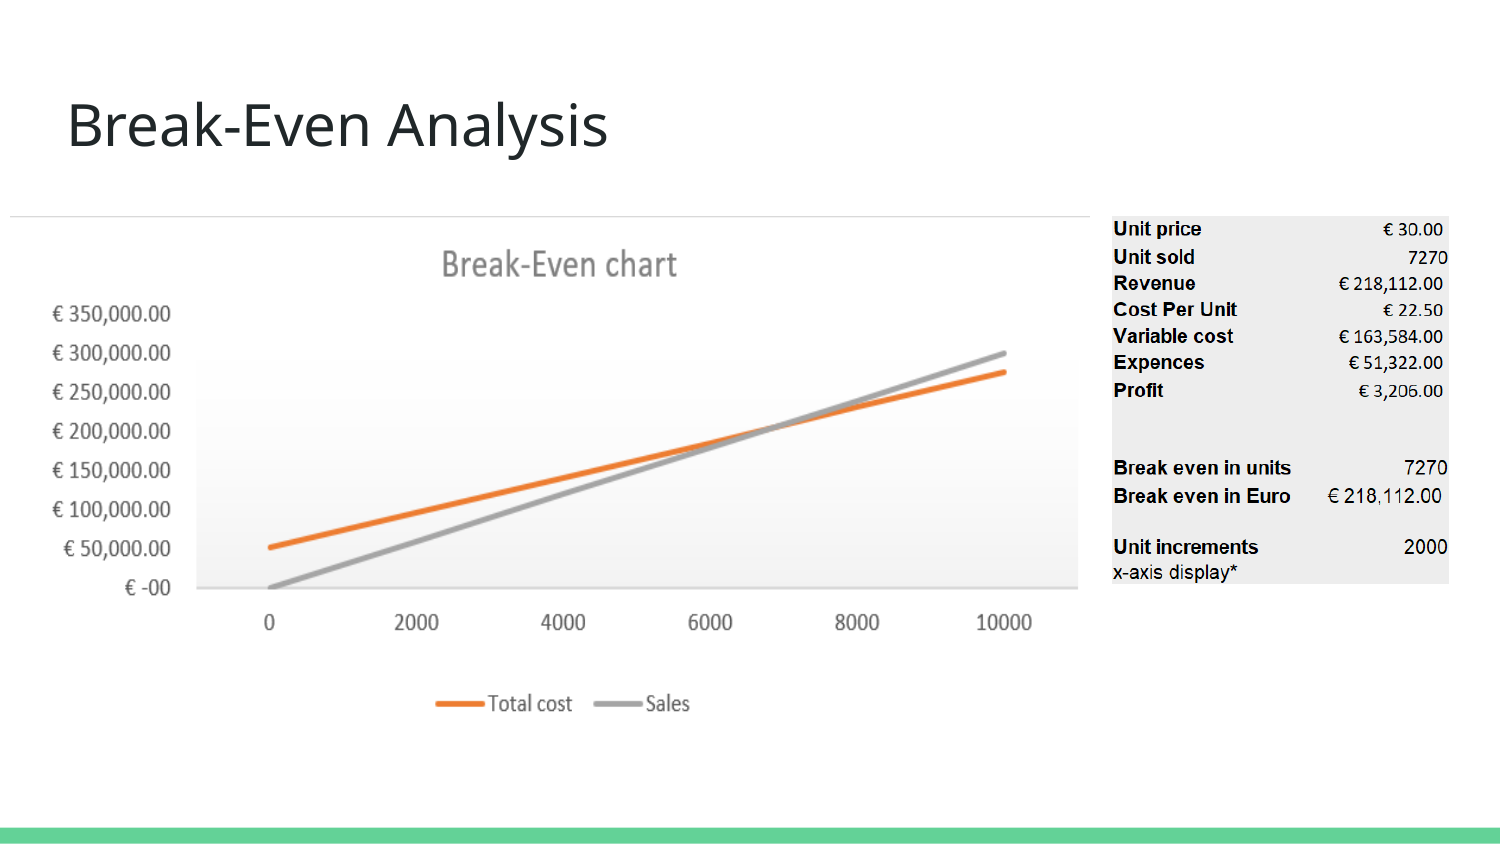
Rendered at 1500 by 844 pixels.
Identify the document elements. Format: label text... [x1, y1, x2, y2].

picture [10, 216, 1091, 737]
title Break-Even Analysis [51, 72, 1449, 167]
picture [1112, 216, 1450, 584]
